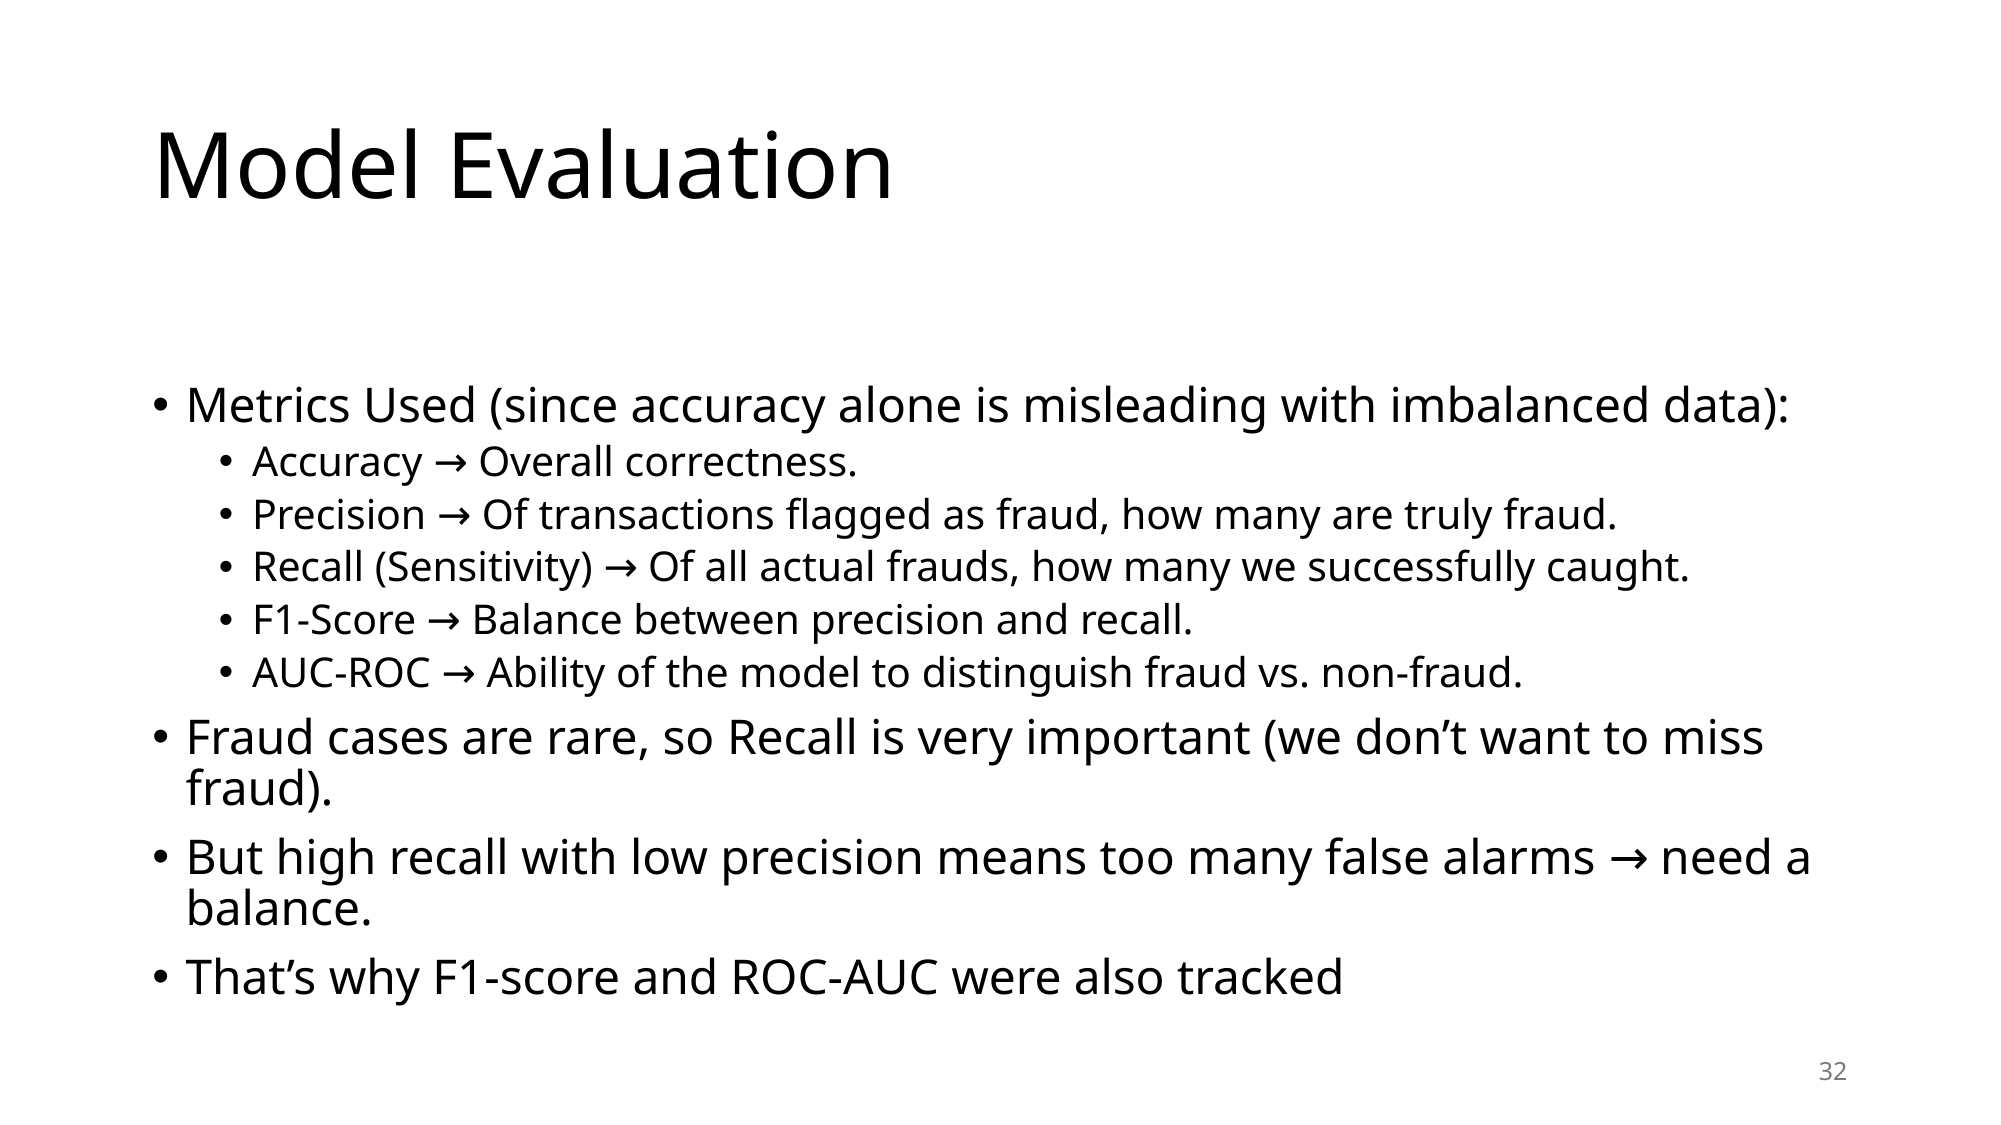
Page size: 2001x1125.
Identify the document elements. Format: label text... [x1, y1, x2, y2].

title Model Evaluation [137, 59, 1863, 278]
list Metrics Used (since accuracy alone is misleading with imbalanced data): Accuracy → Overall correctness. Precision → Of transactions flagged as fraud, how many are truly fraud. Recall (Sensitivity) → Of all actual frauds, how many we successfully caught. F1-Score → Balance between precision and recall. AUC-ROC → Ability of the model to distinguish fraud vs. non-fraud. Fraud cases are rare, so Recall is very important (we don’t want to miss fraud). But high recall with low precision means too many false alarms → need a balance. That’s why F1-score and ROC-AUC were also tracked [137, 299, 1863, 1014]
slide_number 32 [1412, 1042, 1863, 1103]
